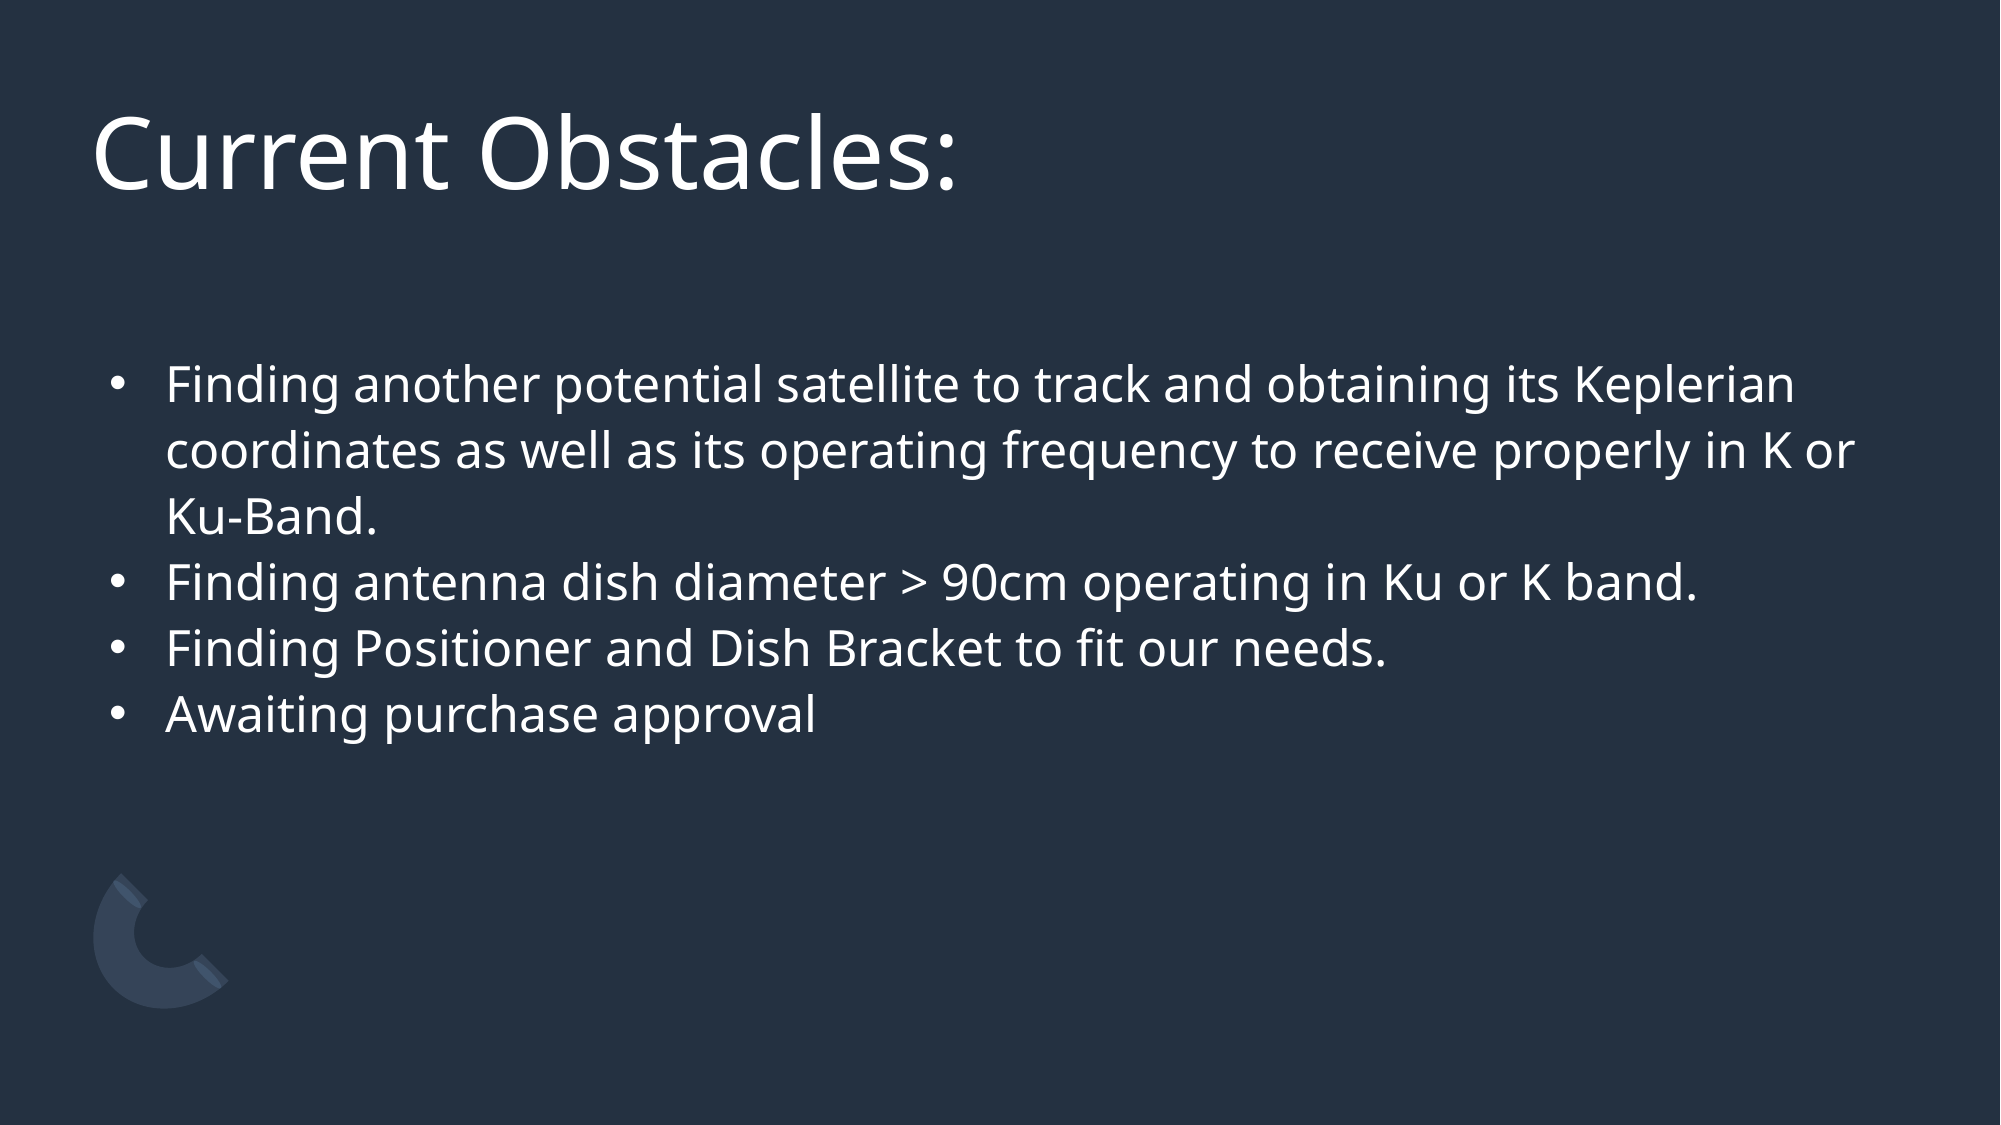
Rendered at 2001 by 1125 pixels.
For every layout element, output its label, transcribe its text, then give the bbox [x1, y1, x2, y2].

title Current Obstacles: [90, 90, 1910, 309]
list Finding another potential satellite to track and obtaining its Keplerian coordinates as well as its operating frequency to receive properly in K or Ku-Band. Finding antenna dish diameter > 90cm operating in Ku or K band. Finding Positioner and Dish Bracket to fit our needs. Awaiting purchase approval [90, 346, 1910, 1000]
